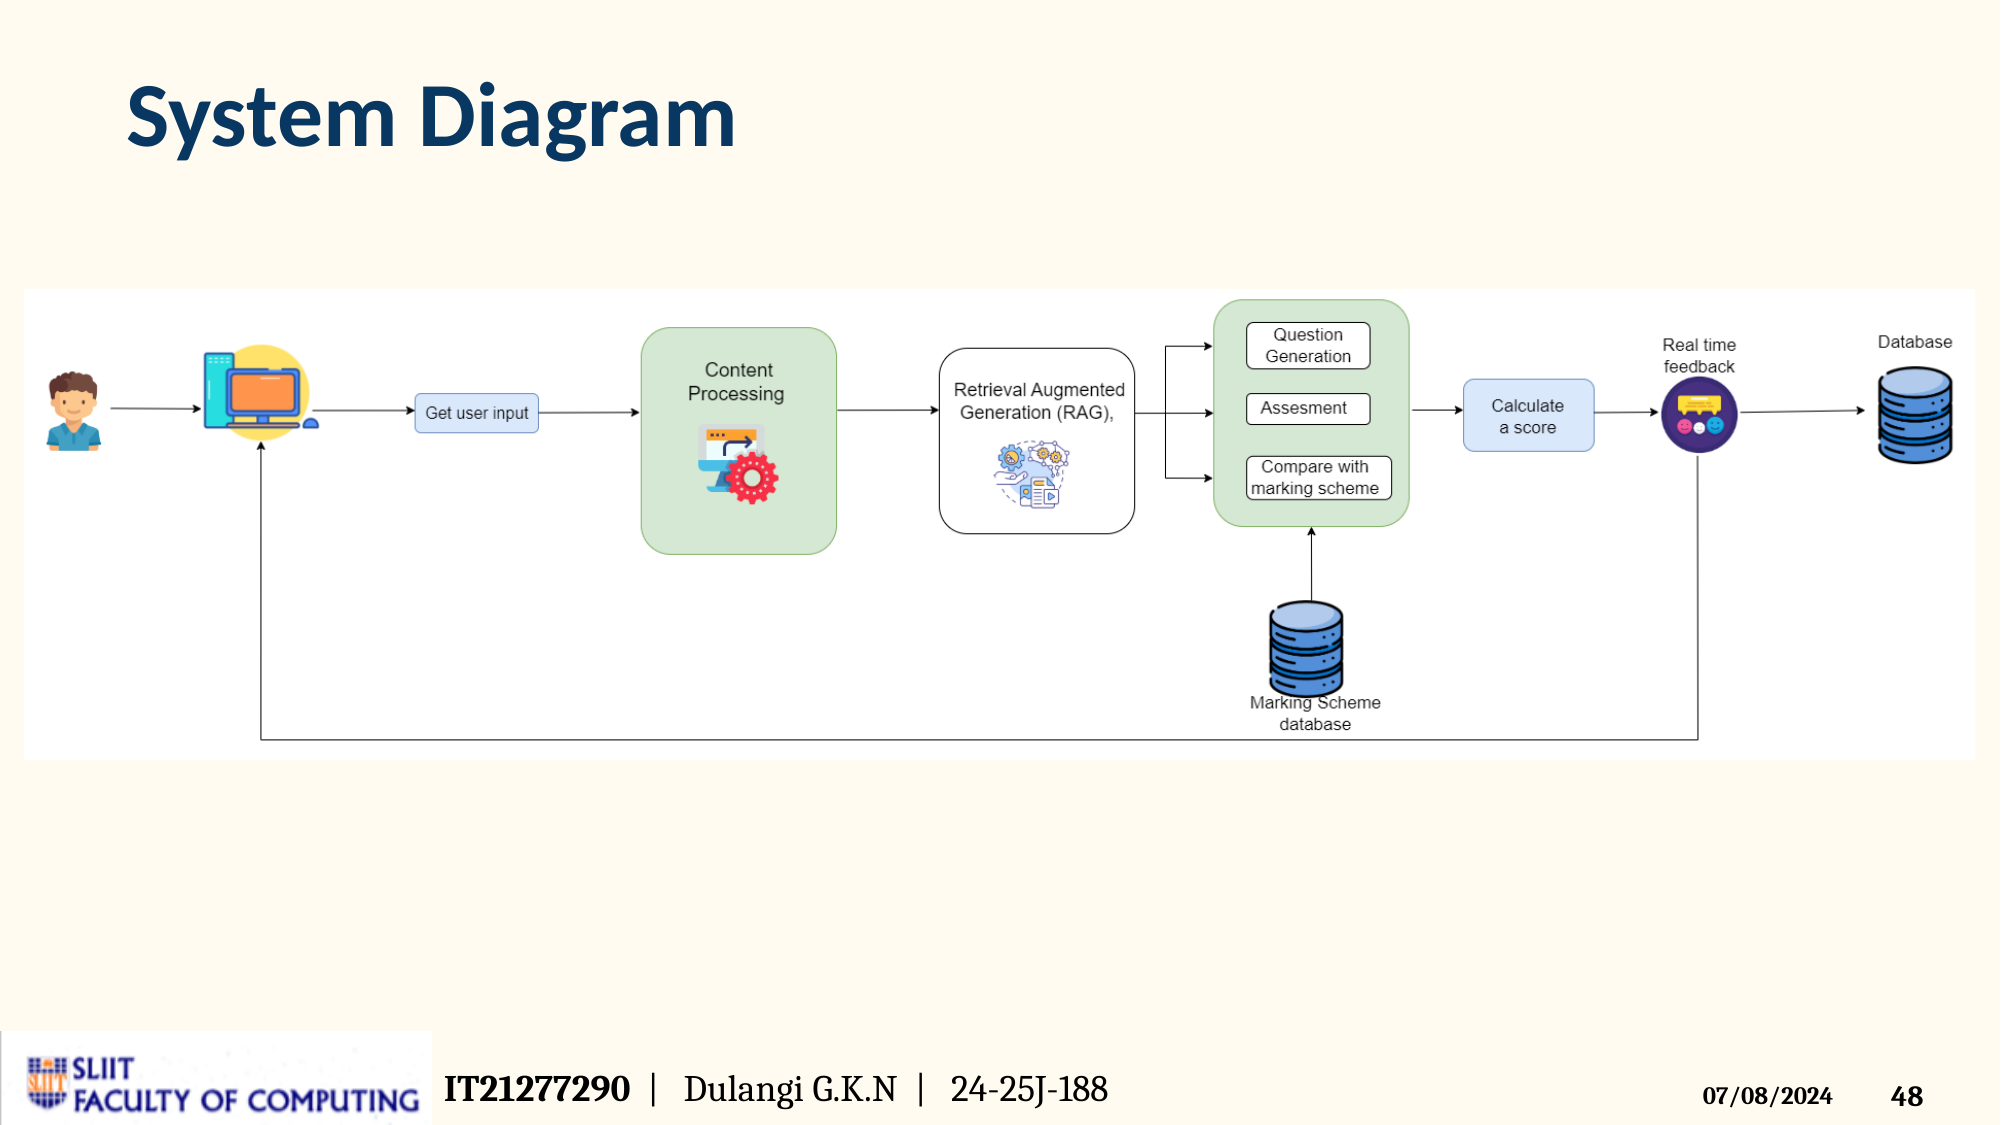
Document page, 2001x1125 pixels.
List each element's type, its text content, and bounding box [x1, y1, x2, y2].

text_box IT21277290 | Dulangi G.K.N | 24-25J-188 [436, 1049, 1581, 1125]
title System Diagram [124, 53, 960, 243]
picture [24, 289, 1976, 760]
footer 07/08/2024 [1700, 1078, 1859, 1125]
slide_number 48 [1885, 1076, 1932, 1125]
picture [0, 1031, 432, 1125]
